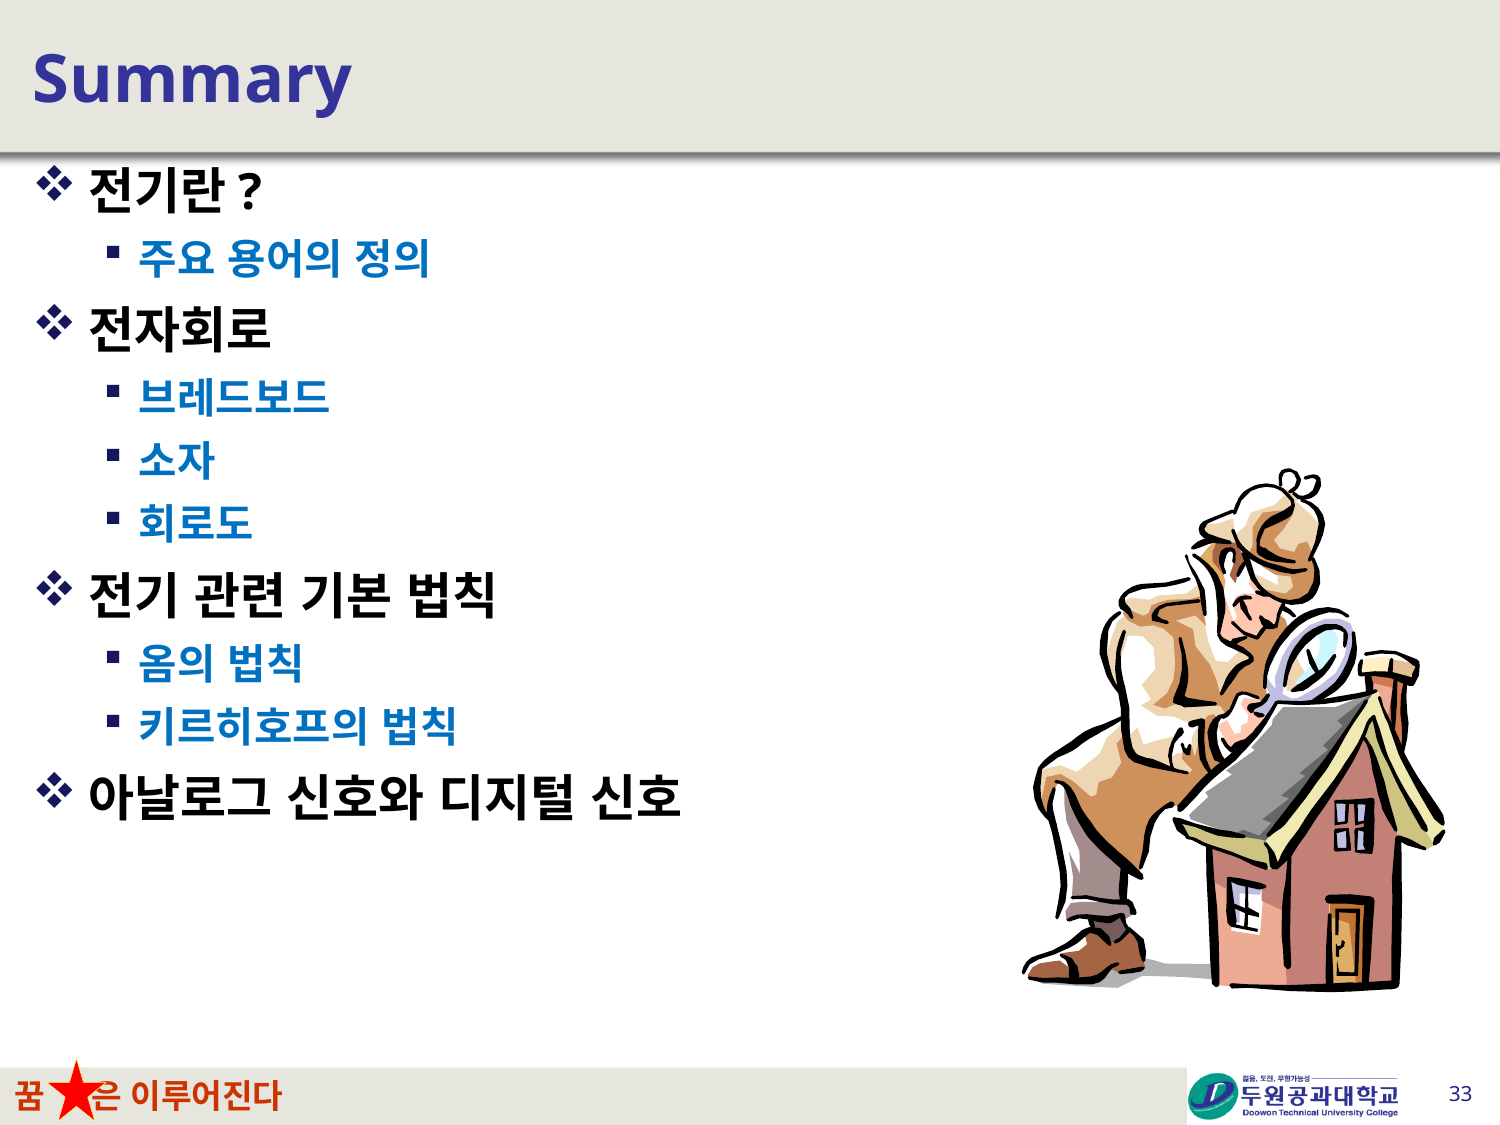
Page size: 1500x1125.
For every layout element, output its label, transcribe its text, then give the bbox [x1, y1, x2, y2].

slide_number 33 [1399, 1071, 1488, 1119]
list 전기란? 주요 용어의 정의 전자회로 브레드보드 소자 회로도 전기 관련 기본 법칙 옴의 법칙 키르히호프의 법칙 아날로그 신호와 디지털 신호 [17, 160, 1487, 1067]
picture [0, 0, 1500, 173]
title Summary [17, 8, 1483, 142]
picture [0, 1066, 1400, 1125]
picture [1021, 464, 1451, 998]
picture [100, 1085, 113, 1090]
